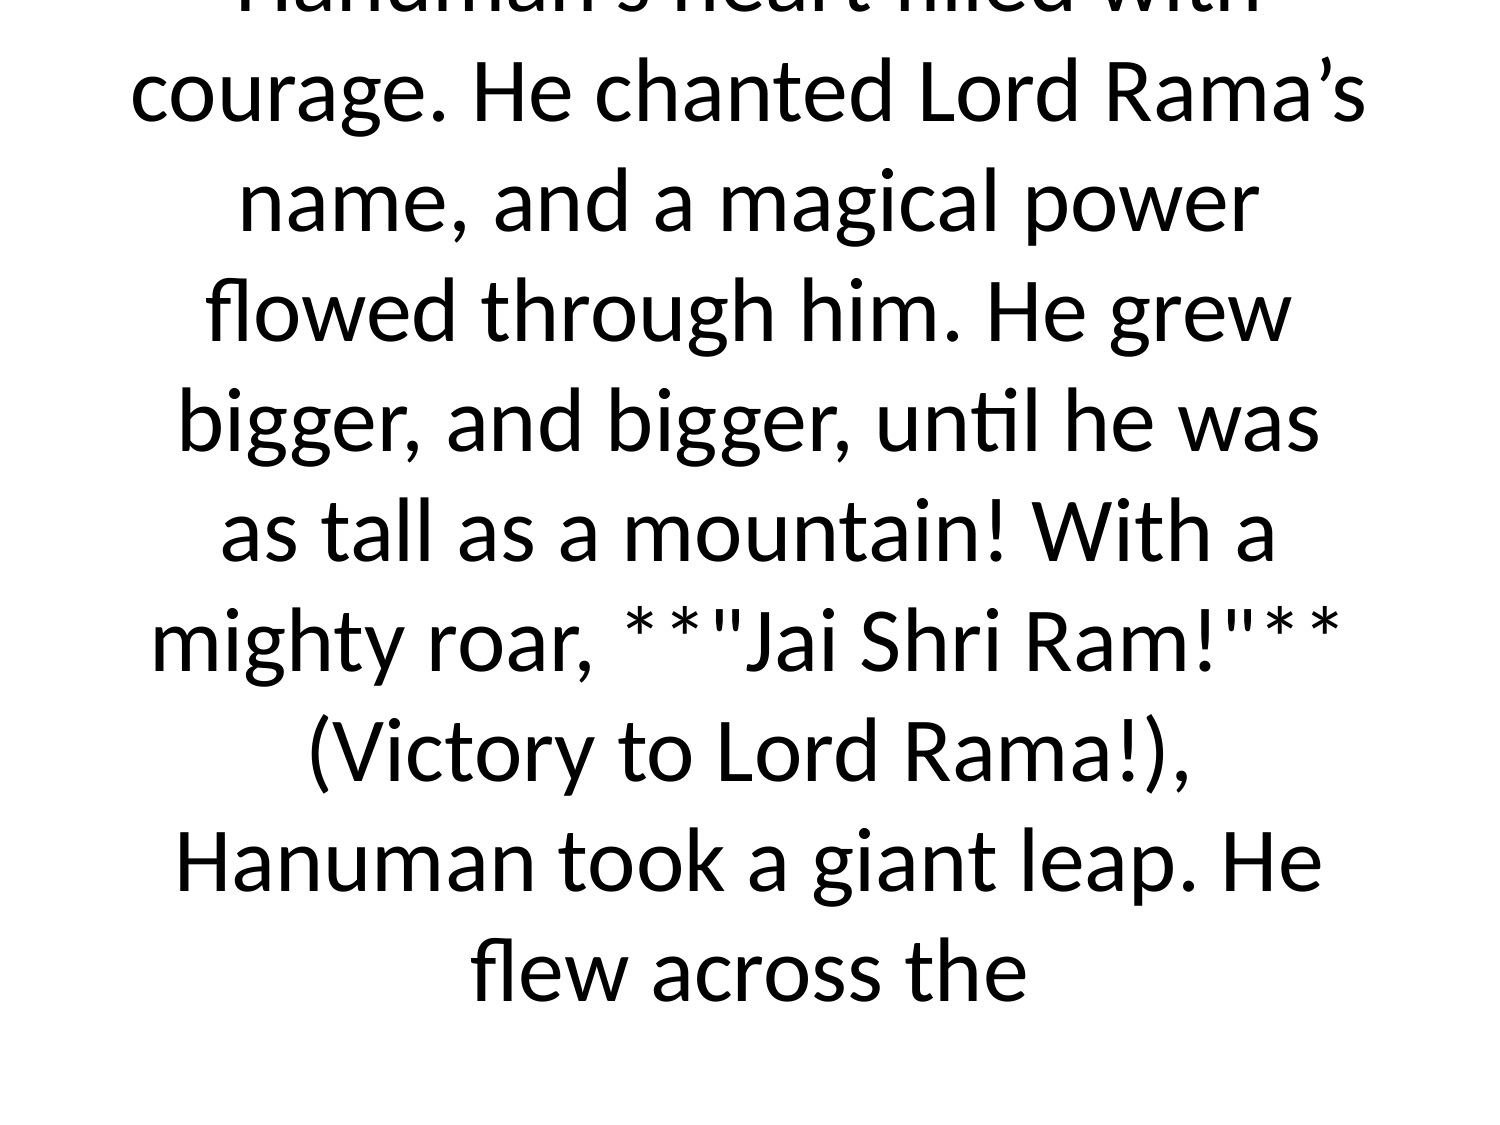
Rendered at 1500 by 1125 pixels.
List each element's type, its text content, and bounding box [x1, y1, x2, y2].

title Hanuman’s heart filled with courage. He chanted Lord Rama’s name, and a magical power flowed through him. He grew bigger, and bigger, until he was as tall as a mountain! With a mighty roar, **"Jai Shri Ram!"** (Victory to Lord Rama!), Hanuman took a giant leap. He flew across the [112, 349, 1388, 591]
